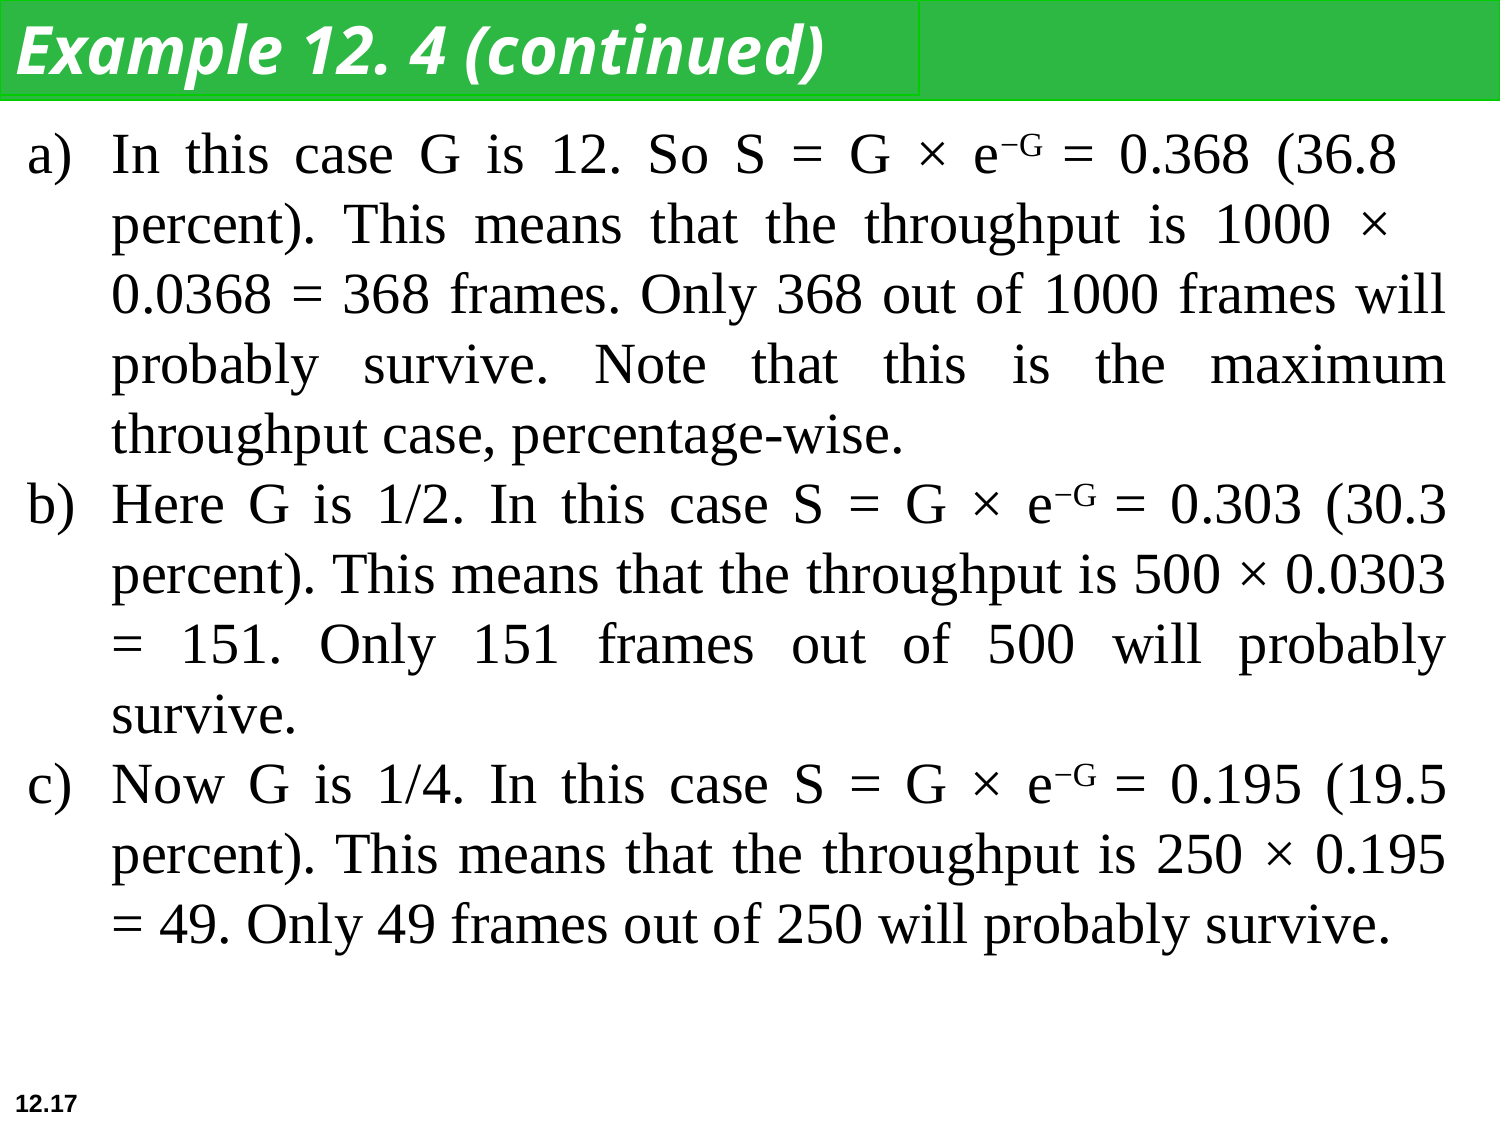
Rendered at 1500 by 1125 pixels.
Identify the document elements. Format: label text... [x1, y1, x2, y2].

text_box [0, 0, 1500, 101]
text_box 12.17 [0, 1049, 313, 1125]
text_box In this case G is 12. So S = G × e−G = 0.368 (36.8 percent). This means that the throughput is 1000 × 0.0368 = 368 frames. Only 368 out of 1000 frames will probably survive. Note that this is the maximum throughput case, percentage-wise. Here G is 1/2. In this case S = G × e−G = 0.303 (30.3 percent). This means that the throughput is 500 × 0.0303 = 151. Only 151 frames out of 500 will probably survive. Now G is 1/4. In this case S = G × e−G = 0.195 (19.5 percent). This means that the throughput is 250 × 0.195 = 49. Only 49 frames out of 250 will probably survive. [12, 109, 1463, 963]
